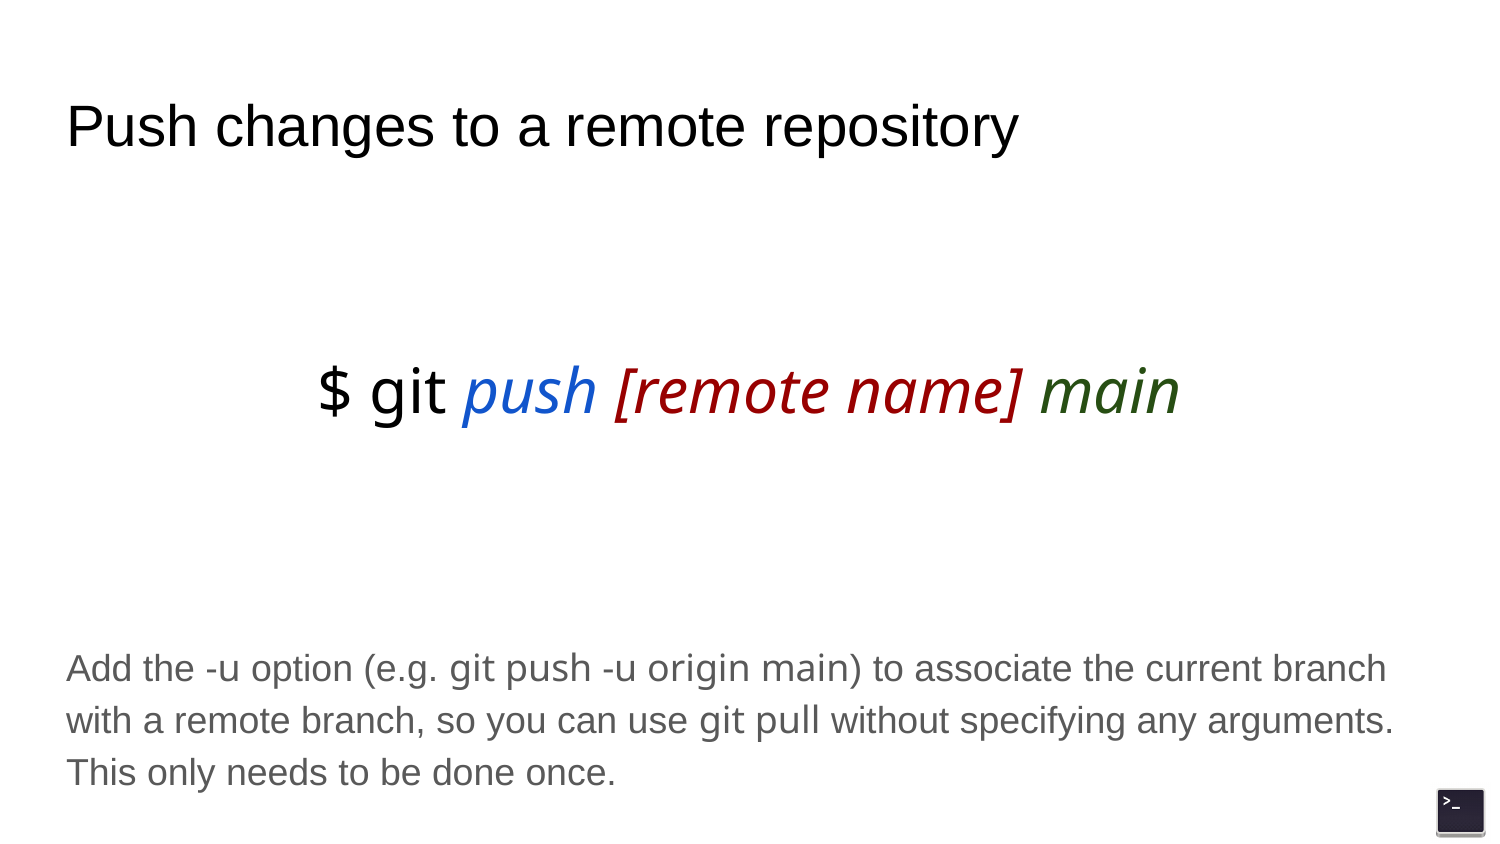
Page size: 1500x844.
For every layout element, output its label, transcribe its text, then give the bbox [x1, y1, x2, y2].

list Add the -u option (e.g. git push -u origin main) to associate the current branch with a remote branch, so you can use git pull without specifying any arguments. This only needs to be done once. [51, 622, 1449, 823]
picture [1430, 782, 1491, 843]
title Push changes to a remote repository [51, 72, 1449, 167]
text_box $ git push [remote name] main [4, 336, 1496, 441]
